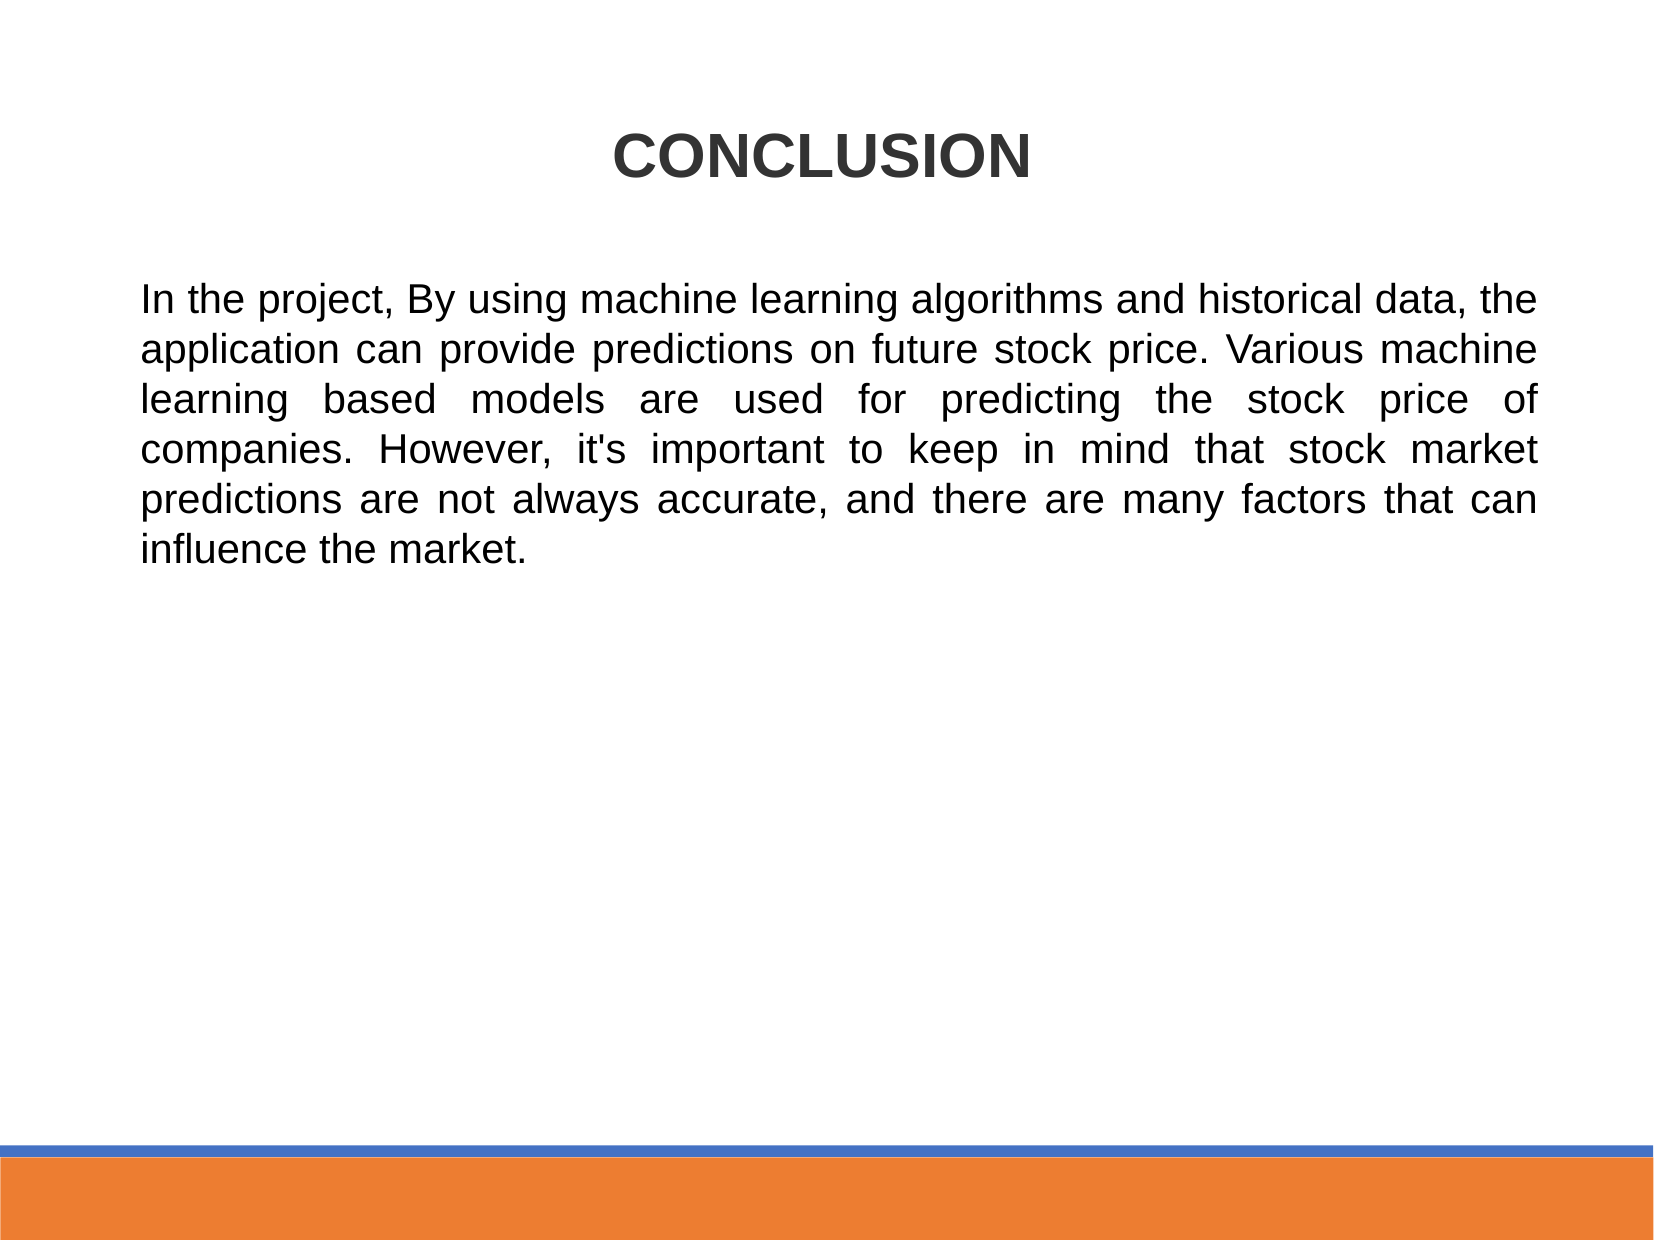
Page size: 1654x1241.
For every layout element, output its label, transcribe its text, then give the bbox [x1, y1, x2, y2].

text_box In the project, By using machine learning algorithms and historical data, the application can provide predictions on future stock price. Various machine learning based models are used for predicting the stock price of companies. However, it's important to keep in mind that stock market predictions are not always accurate, and there are many factors that can influence the market. [121, 271, 1539, 730]
text_box CONCLUSION [289, 49, 1371, 257]
